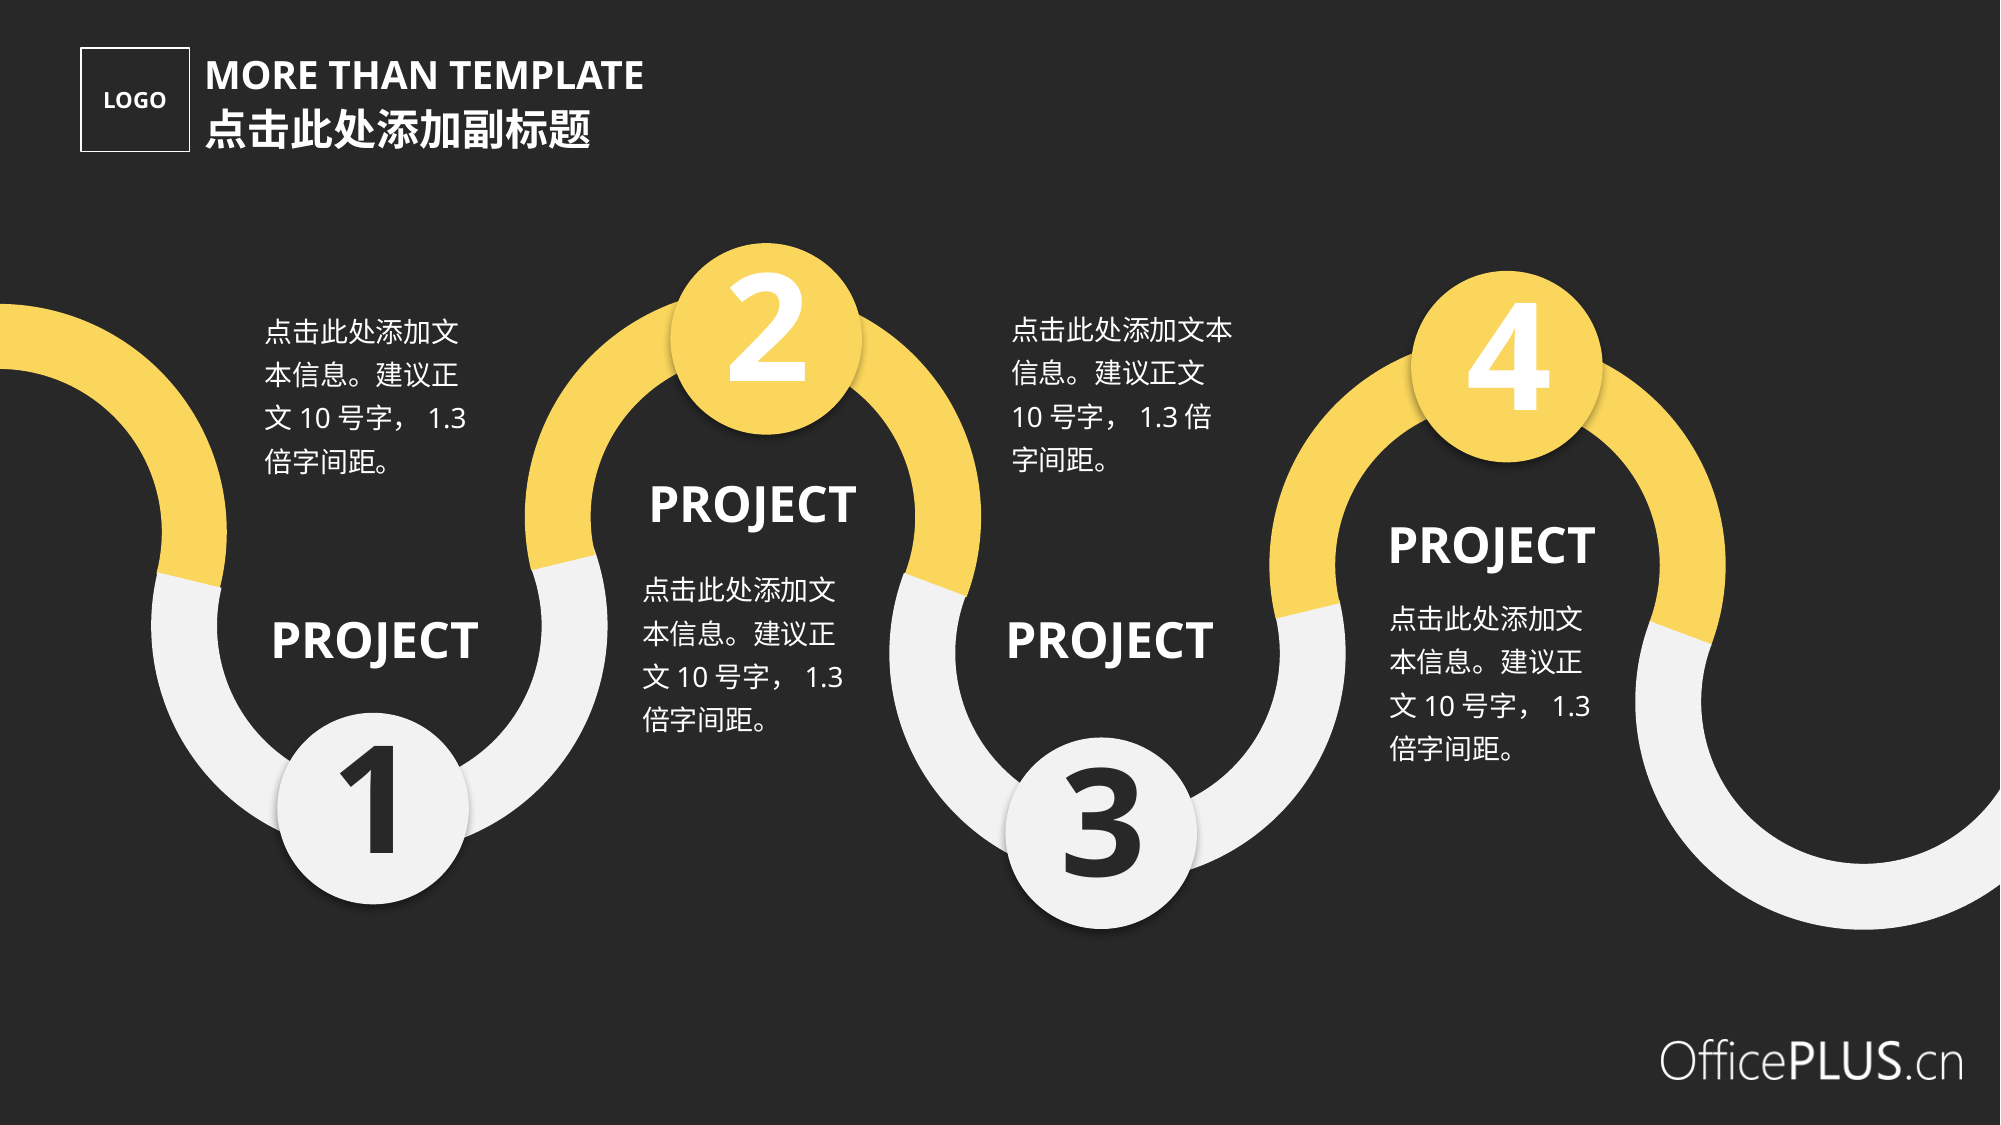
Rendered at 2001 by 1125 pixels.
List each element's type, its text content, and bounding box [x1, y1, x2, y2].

text_box [1635, 621, 2000, 930]
text_box PROJECT [255, 601, 495, 676]
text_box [1005, 737, 1197, 930]
text_box 点击此处添加文本信息。建议正文10号字，1.3倍字间距。 [250, 296, 501, 486]
text_box PROJECT [1372, 505, 1612, 581]
text_box 点击此处添加文本信息。建议正文10号字，1.3倍字间距。 [627, 555, 879, 744]
text_box [889, 572, 1005, 849]
text_box [1269, 356, 1411, 619]
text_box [670, 243, 862, 435]
text_box LOGO [80, 47, 190, 152]
text_box [1603, 365, 1726, 644]
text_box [1411, 270, 1603, 463]
picture [1661, 1039, 1962, 1080]
text_box [151, 572, 277, 827]
text_box [524, 304, 670, 571]
text_box 点击此处添加文本信息。建议正文10号字，1.3倍字间距。 [1374, 584, 1608, 773]
text_box [469, 551, 608, 835]
text_box PROJECT [990, 601, 1230, 676]
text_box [277, 712, 469, 905]
text_box [0, 303, 227, 587]
text_box [1197, 602, 1346, 867]
text_box 点击此处添加文本信息。建议正文10号字，1.3倍字间距。 [996, 295, 1255, 484]
text_box [862, 316, 982, 598]
text_box PROJECT [633, 465, 873, 541]
text_box MORE THAN TEMPLATE 点击此处添加副标题 [189, 38, 685, 161]
